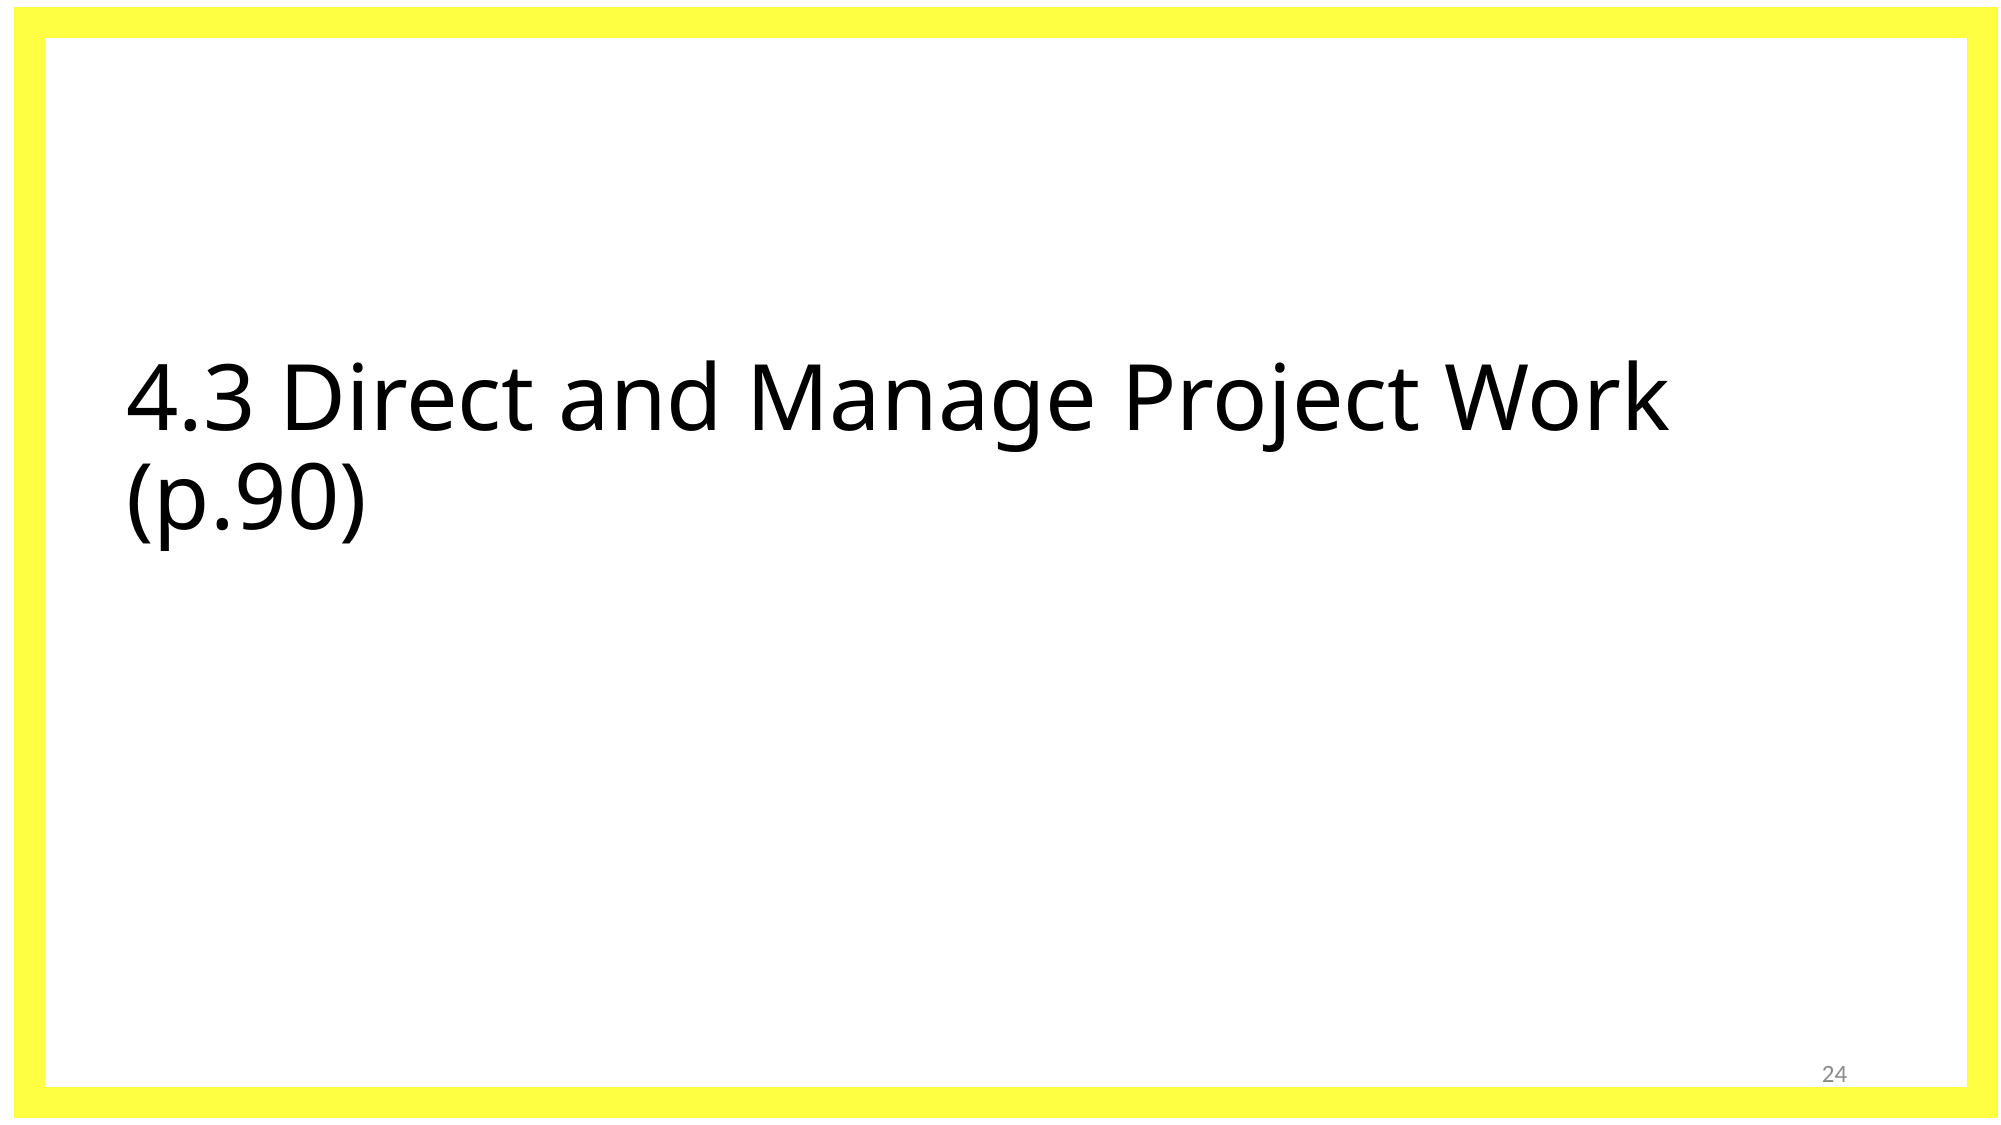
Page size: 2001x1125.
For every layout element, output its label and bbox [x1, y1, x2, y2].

text_box [28, 21, 1984, 1104]
